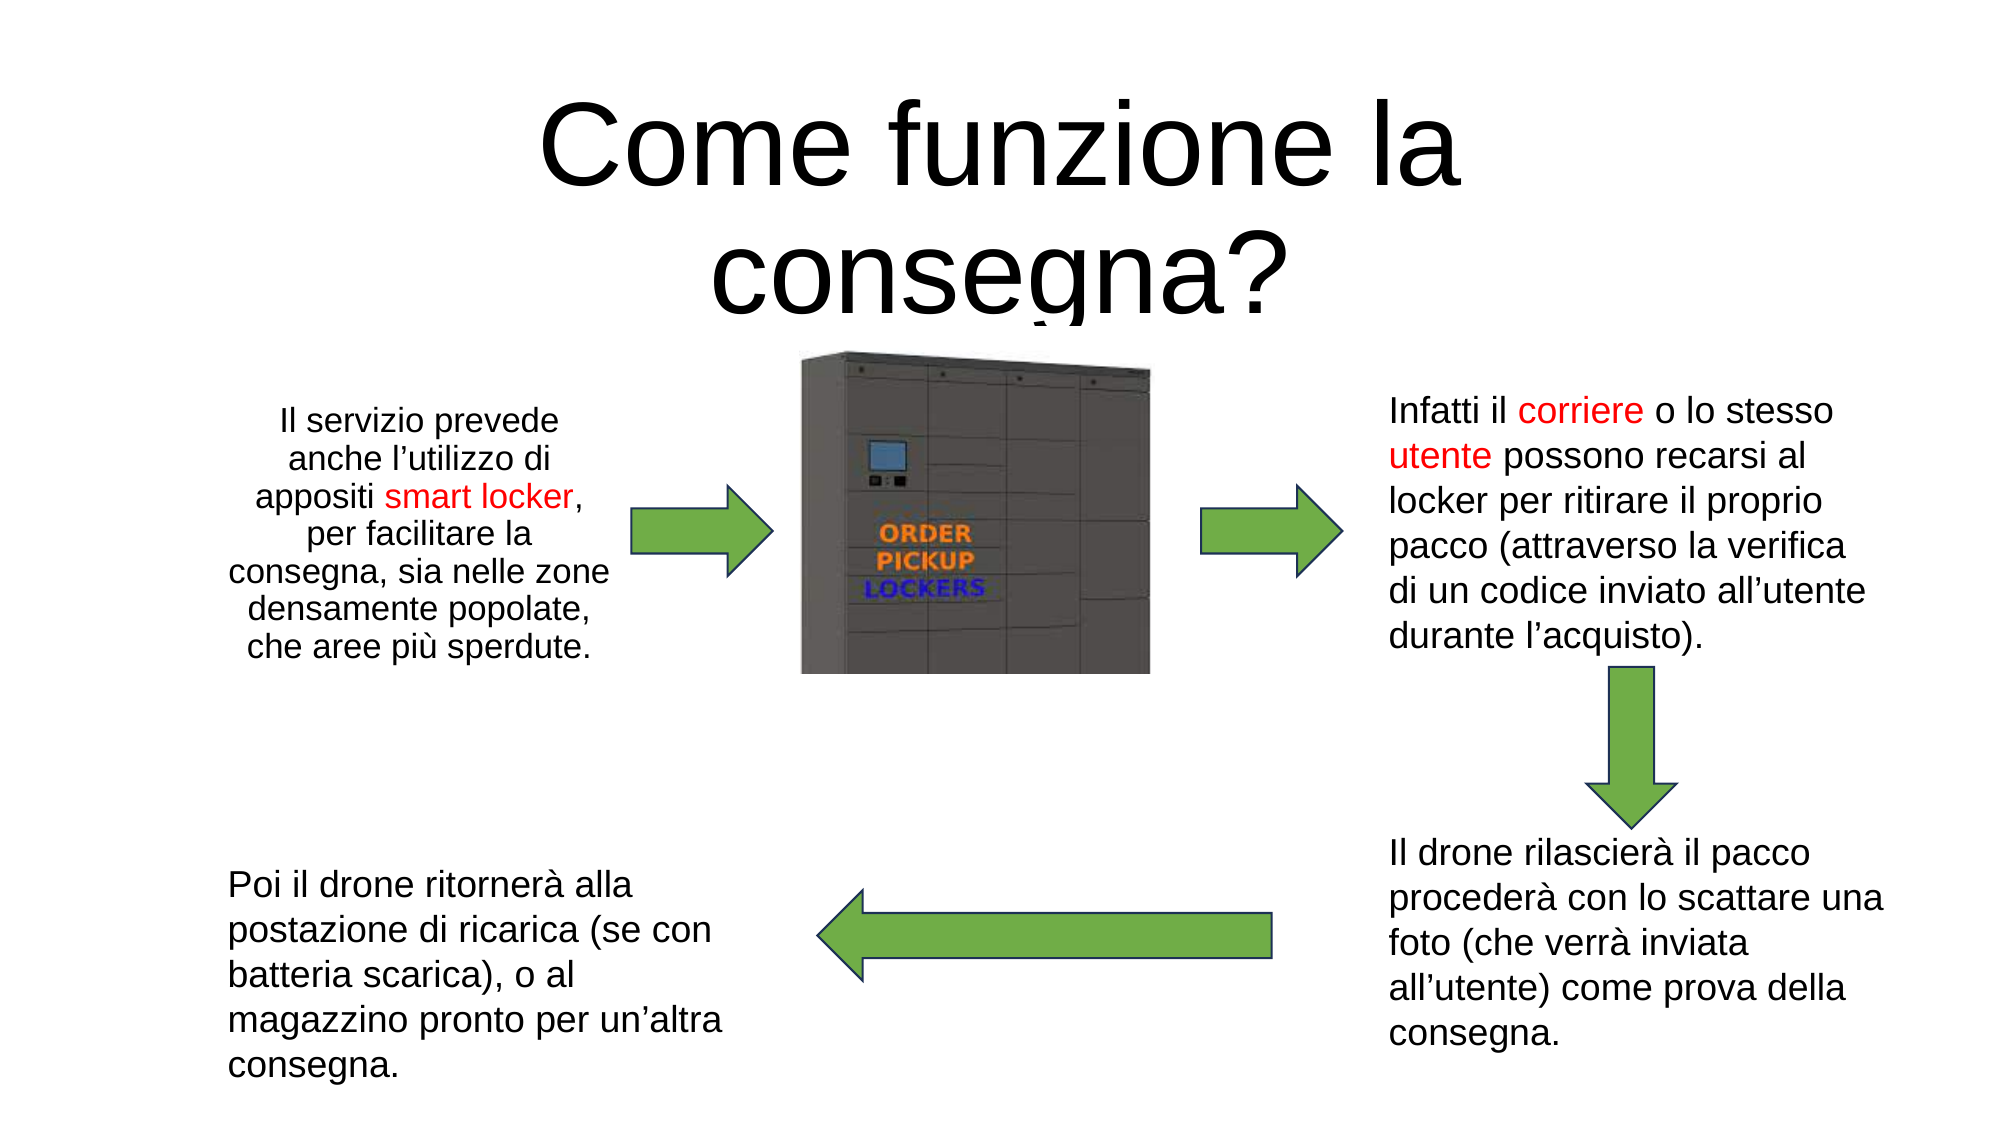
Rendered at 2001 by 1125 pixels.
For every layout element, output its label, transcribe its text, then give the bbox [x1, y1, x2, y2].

text_box Il drone rilascierà il pacco procederà con lo scattare una foto (che verrà inviata all’utente) come prova della consegna. [1373, 820, 1924, 1060]
subtitle Il servizio prevede anche l’utilizzo di appositi smart locker, per facilitare la consegna, sia nelle zone densamente popolate, che aree più sperdute. [213, 395, 627, 694]
text_box Infatti il corriere o lo stesso utente possono recarsi al locker per ritirare il proprio pacco (attraverso la verifica di un codice inviato all’utente durante l’acquisto). [1373, 379, 1889, 664]
title Come funzione la consegna? [249, 75, 1750, 347]
text_box [1200, 483, 1344, 579]
picture [799, 326, 1155, 674]
text_box [1583, 665, 1680, 831]
text_box Poi il drone ritornerà alla postazione di ricarica (se con batteria scarica), o al magazzino pronto per un’altra consegna. [213, 852, 776, 1093]
text_box [815, 887, 1273, 984]
text_box [630, 483, 775, 579]
